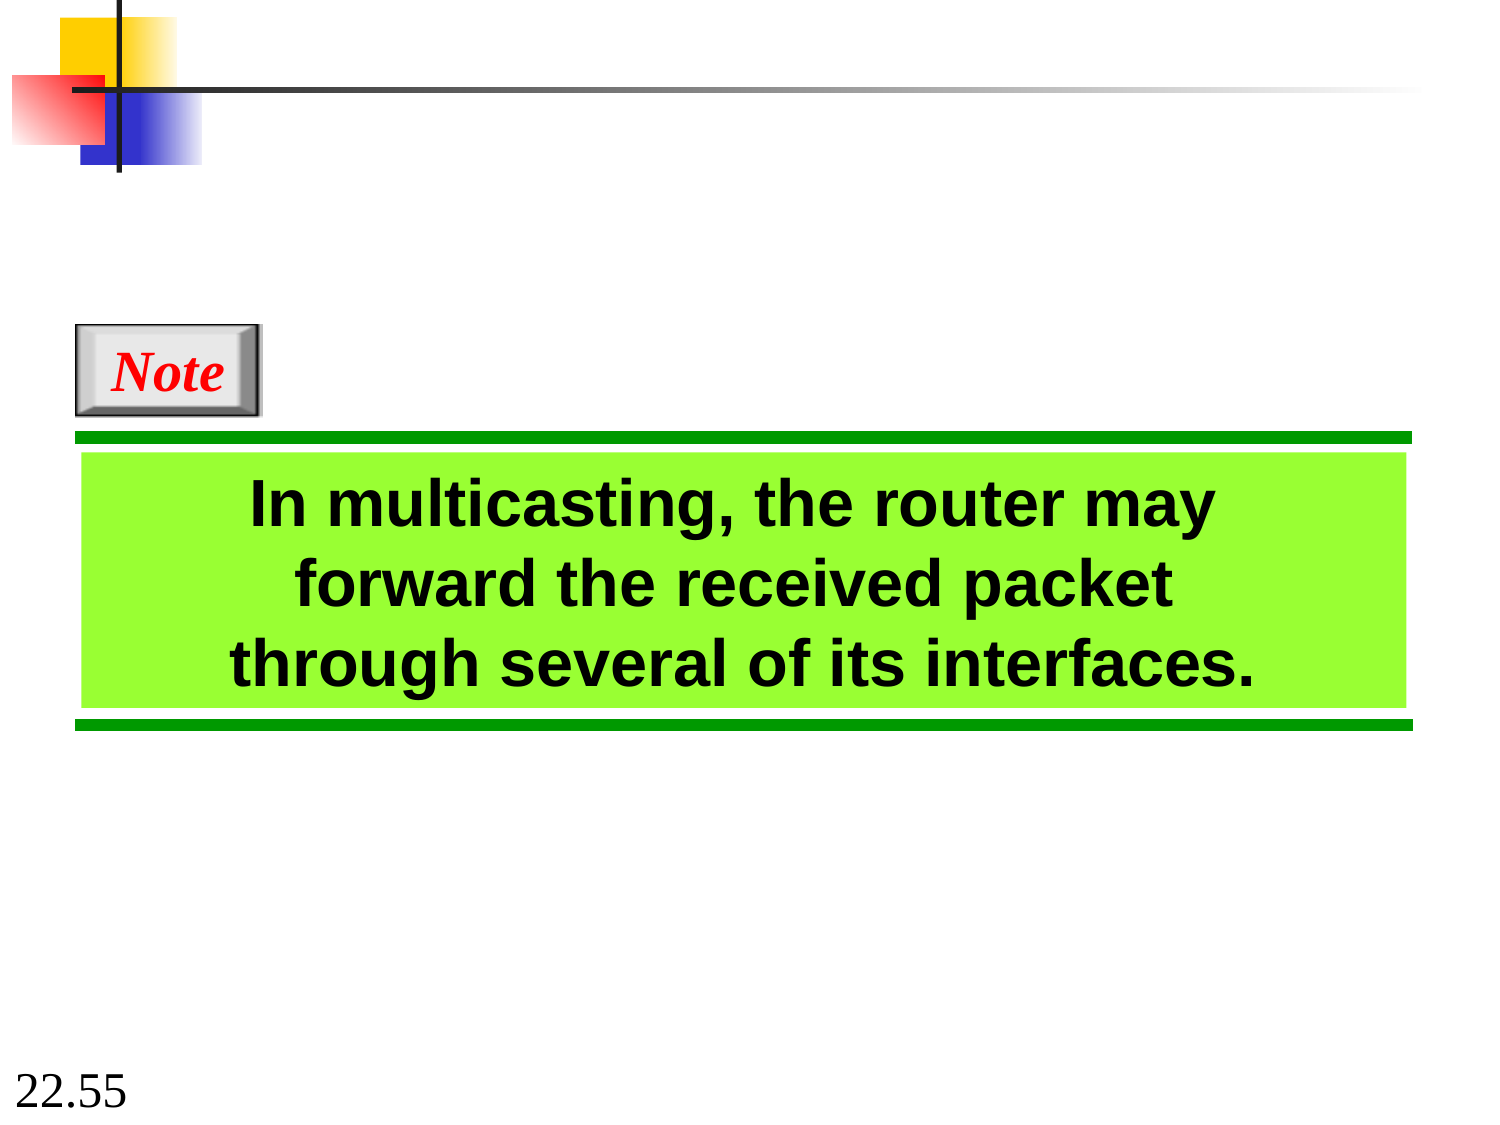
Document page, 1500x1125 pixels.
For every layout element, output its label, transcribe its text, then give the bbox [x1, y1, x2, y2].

text_box [81, 452, 1407, 708]
picture [12, 17, 1422, 165]
picture [74, 324, 263, 419]
slide_number 22.55 [12, 1060, 134, 1125]
text_box In multicasting, the router may forward the received packet through several of its interfaces. [225, 458, 1260, 701]
